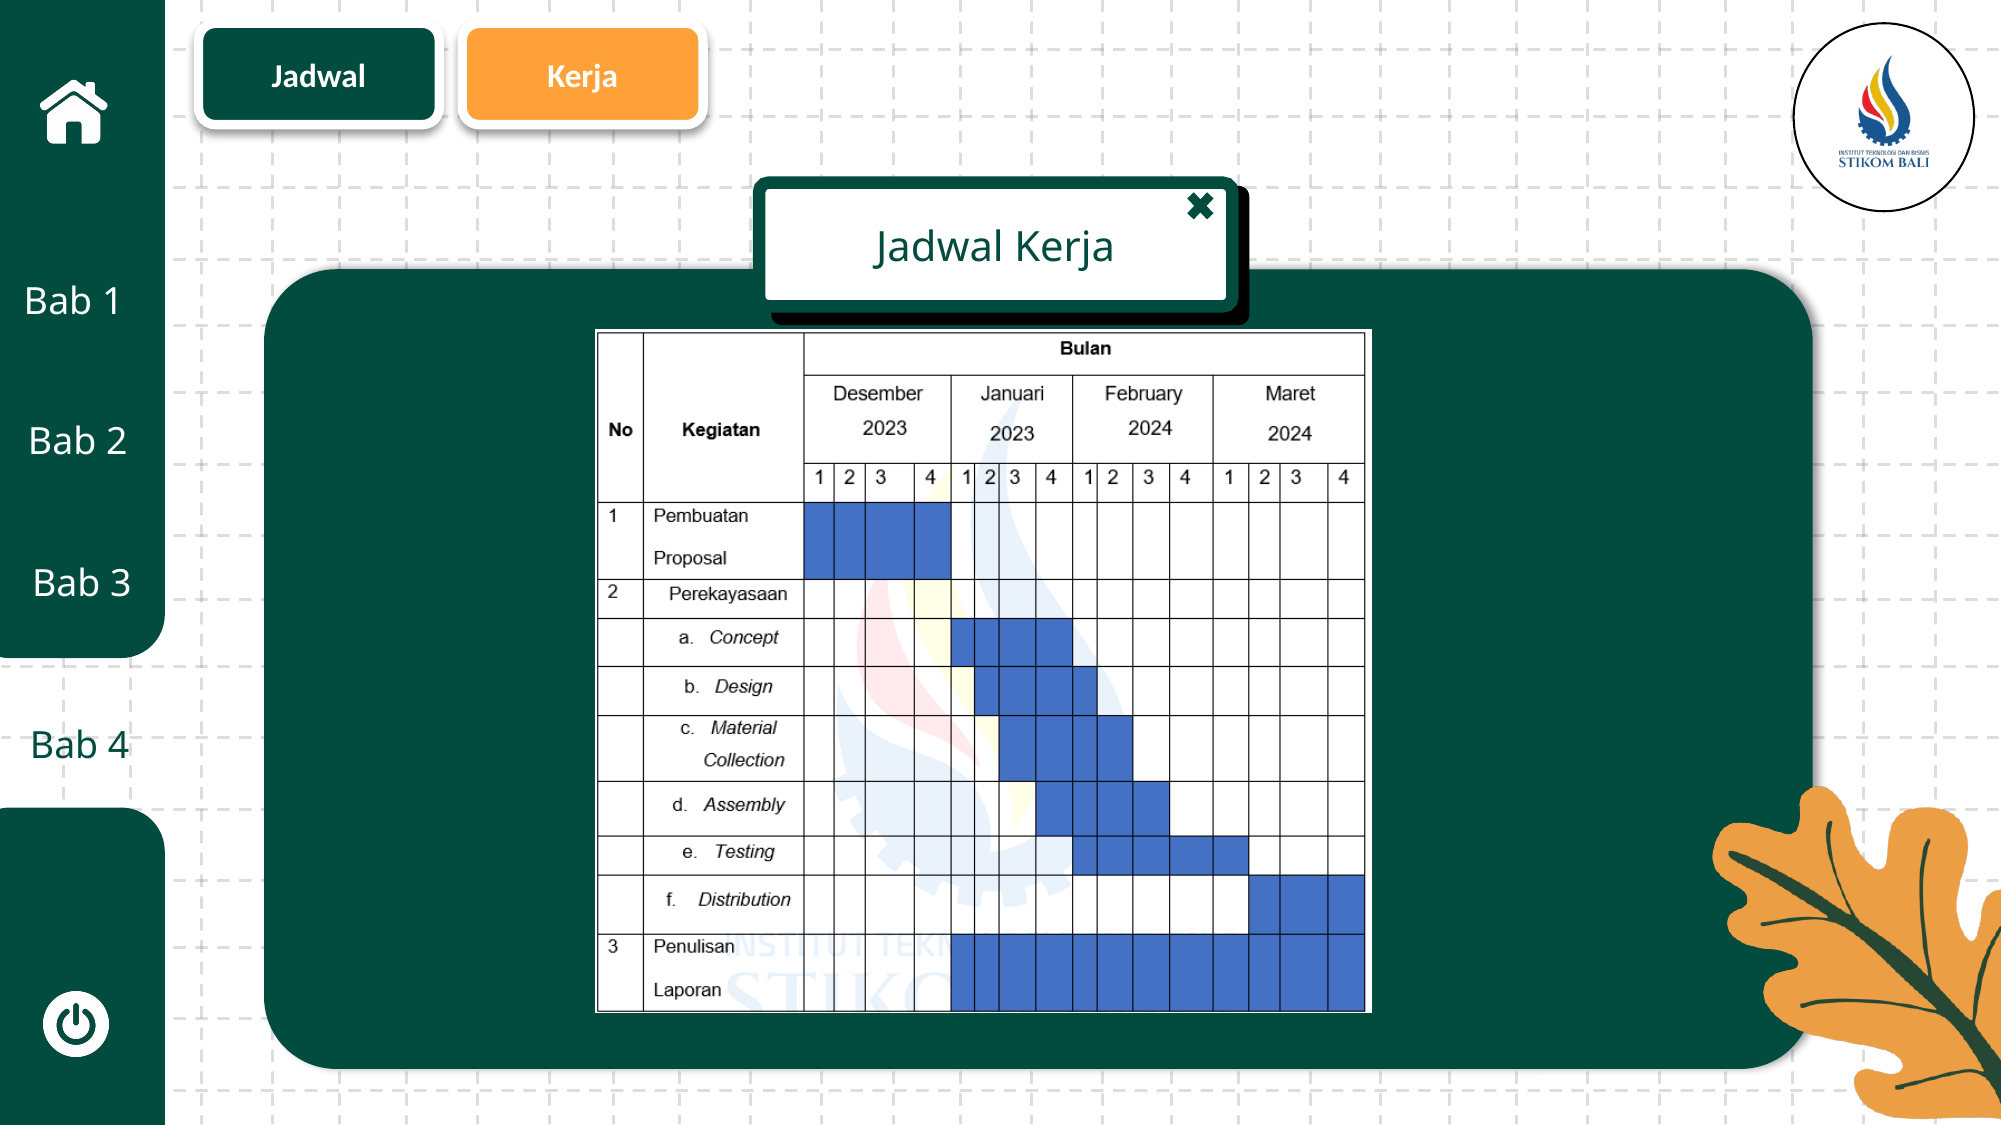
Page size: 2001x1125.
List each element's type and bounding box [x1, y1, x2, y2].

picture [0, 0, 2001, 1125]
text_box [759, 182, 1250, 326]
text_box [1793, 23, 1975, 212]
